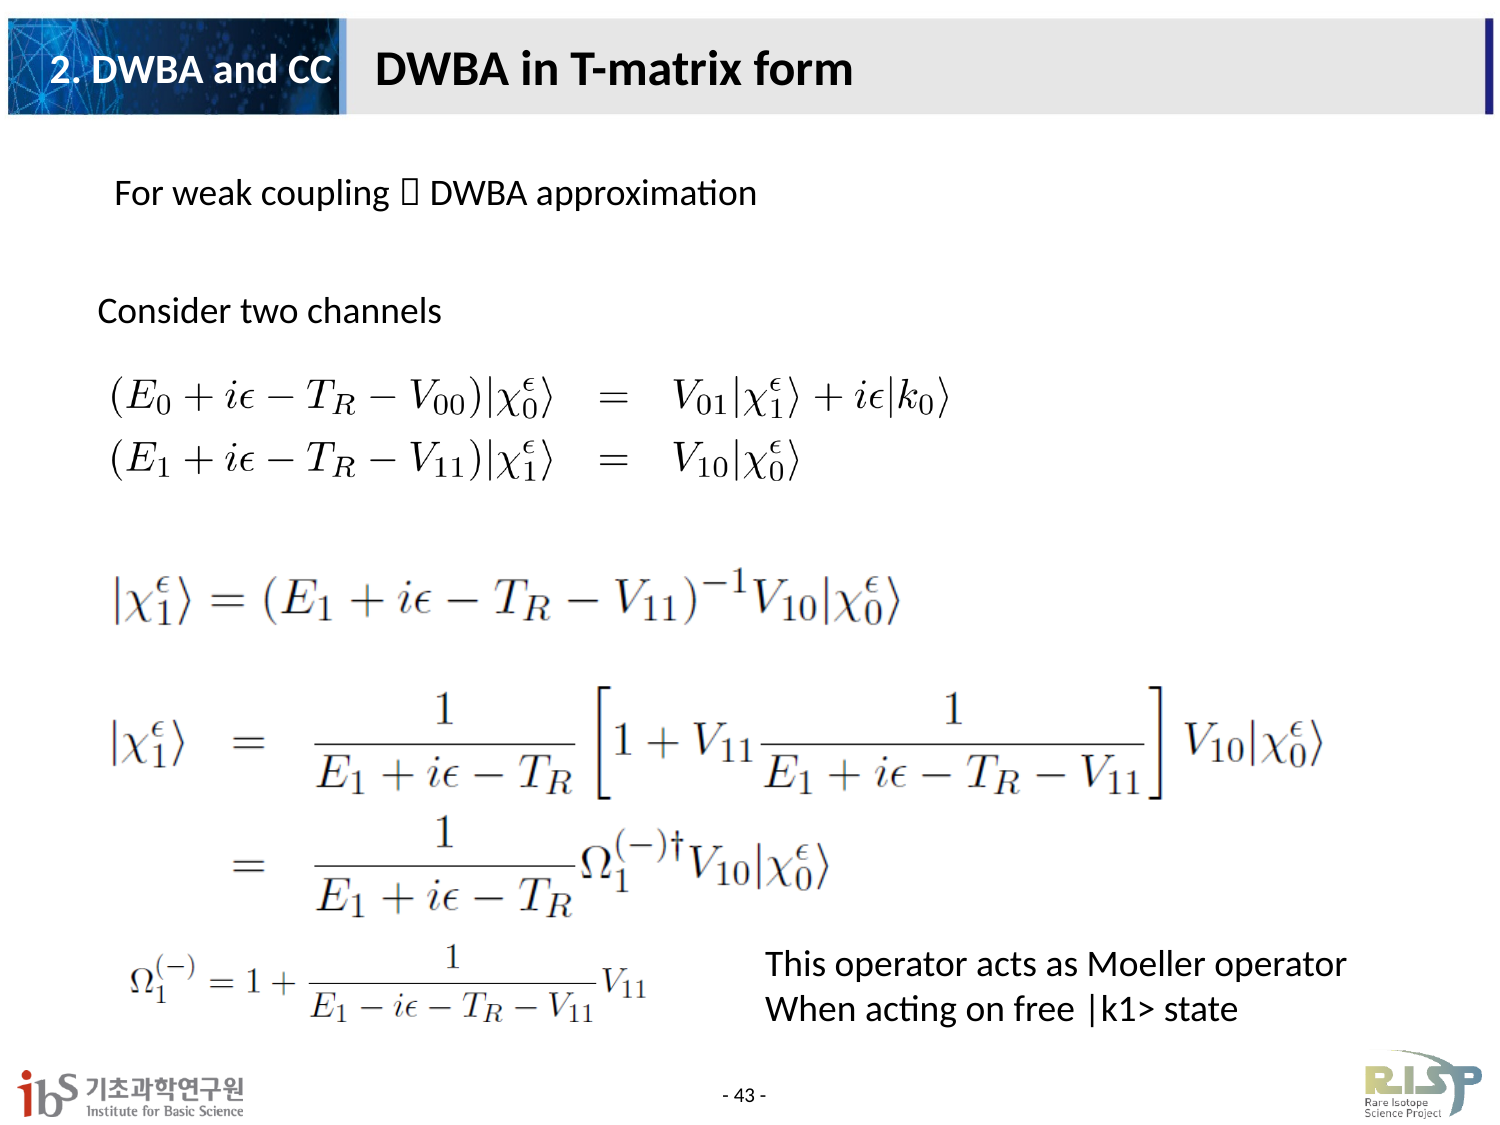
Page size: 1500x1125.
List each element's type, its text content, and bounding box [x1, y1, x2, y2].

text_box This operator acts as Moeller operator When acting on free |k1> state [750, 932, 1363, 1037]
picture [112, 376, 948, 481]
text_box For weak coupling  DWBA approximation [99, 160, 773, 221]
picture [17, 1070, 243, 1117]
picture [1364, 1049, 1482, 1119]
picture [2, 10, 1500, 130]
picture [83, 547, 1344, 1041]
text_box Consider two channels [82, 278, 458, 339]
